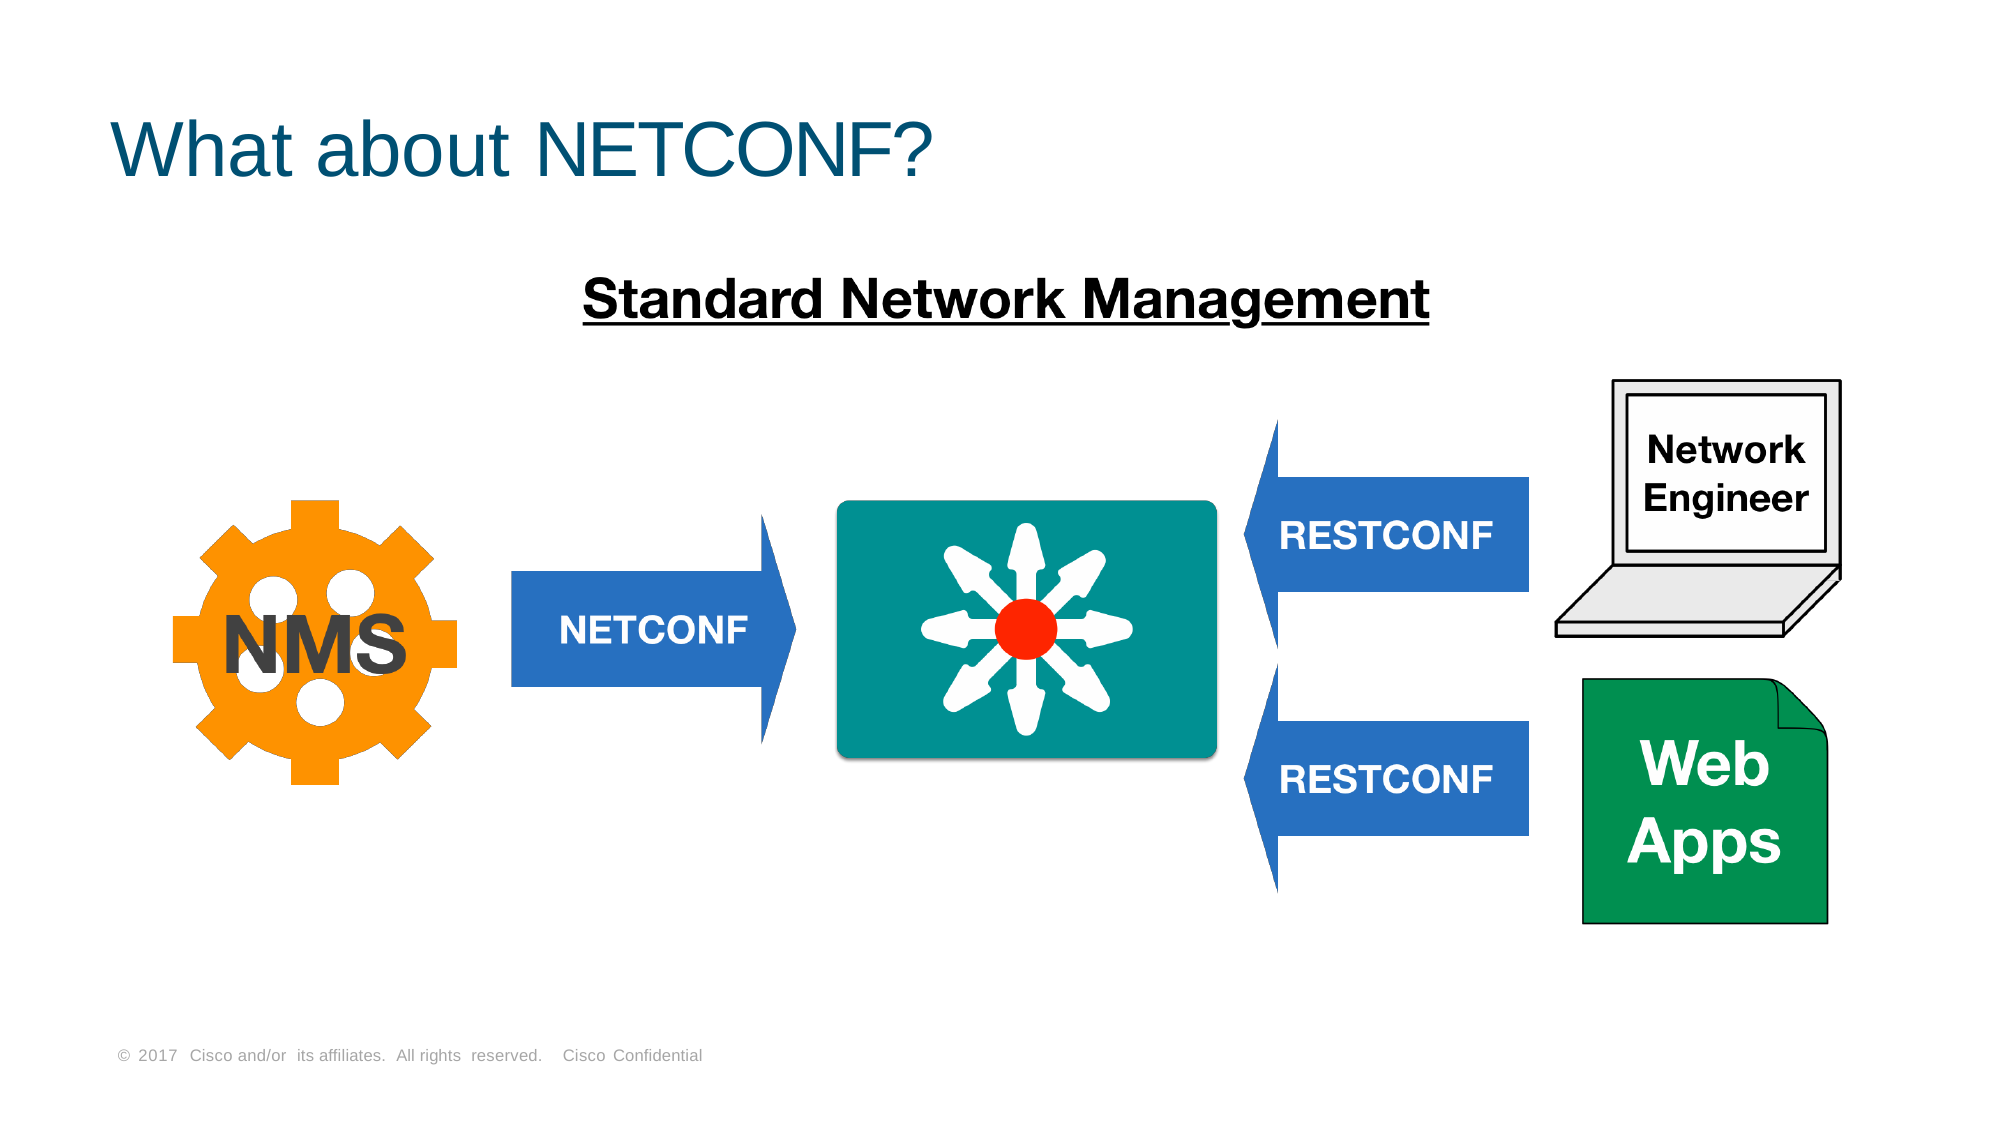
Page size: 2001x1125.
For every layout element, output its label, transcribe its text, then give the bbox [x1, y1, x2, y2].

text_box [172, 253, 1846, 926]
title What about NETCONF? [108, 96, 937, 287]
footer © 2017 Cisco and/or its affiliates. All rights reserved. Cisco Confidential [115, 1042, 714, 1125]
